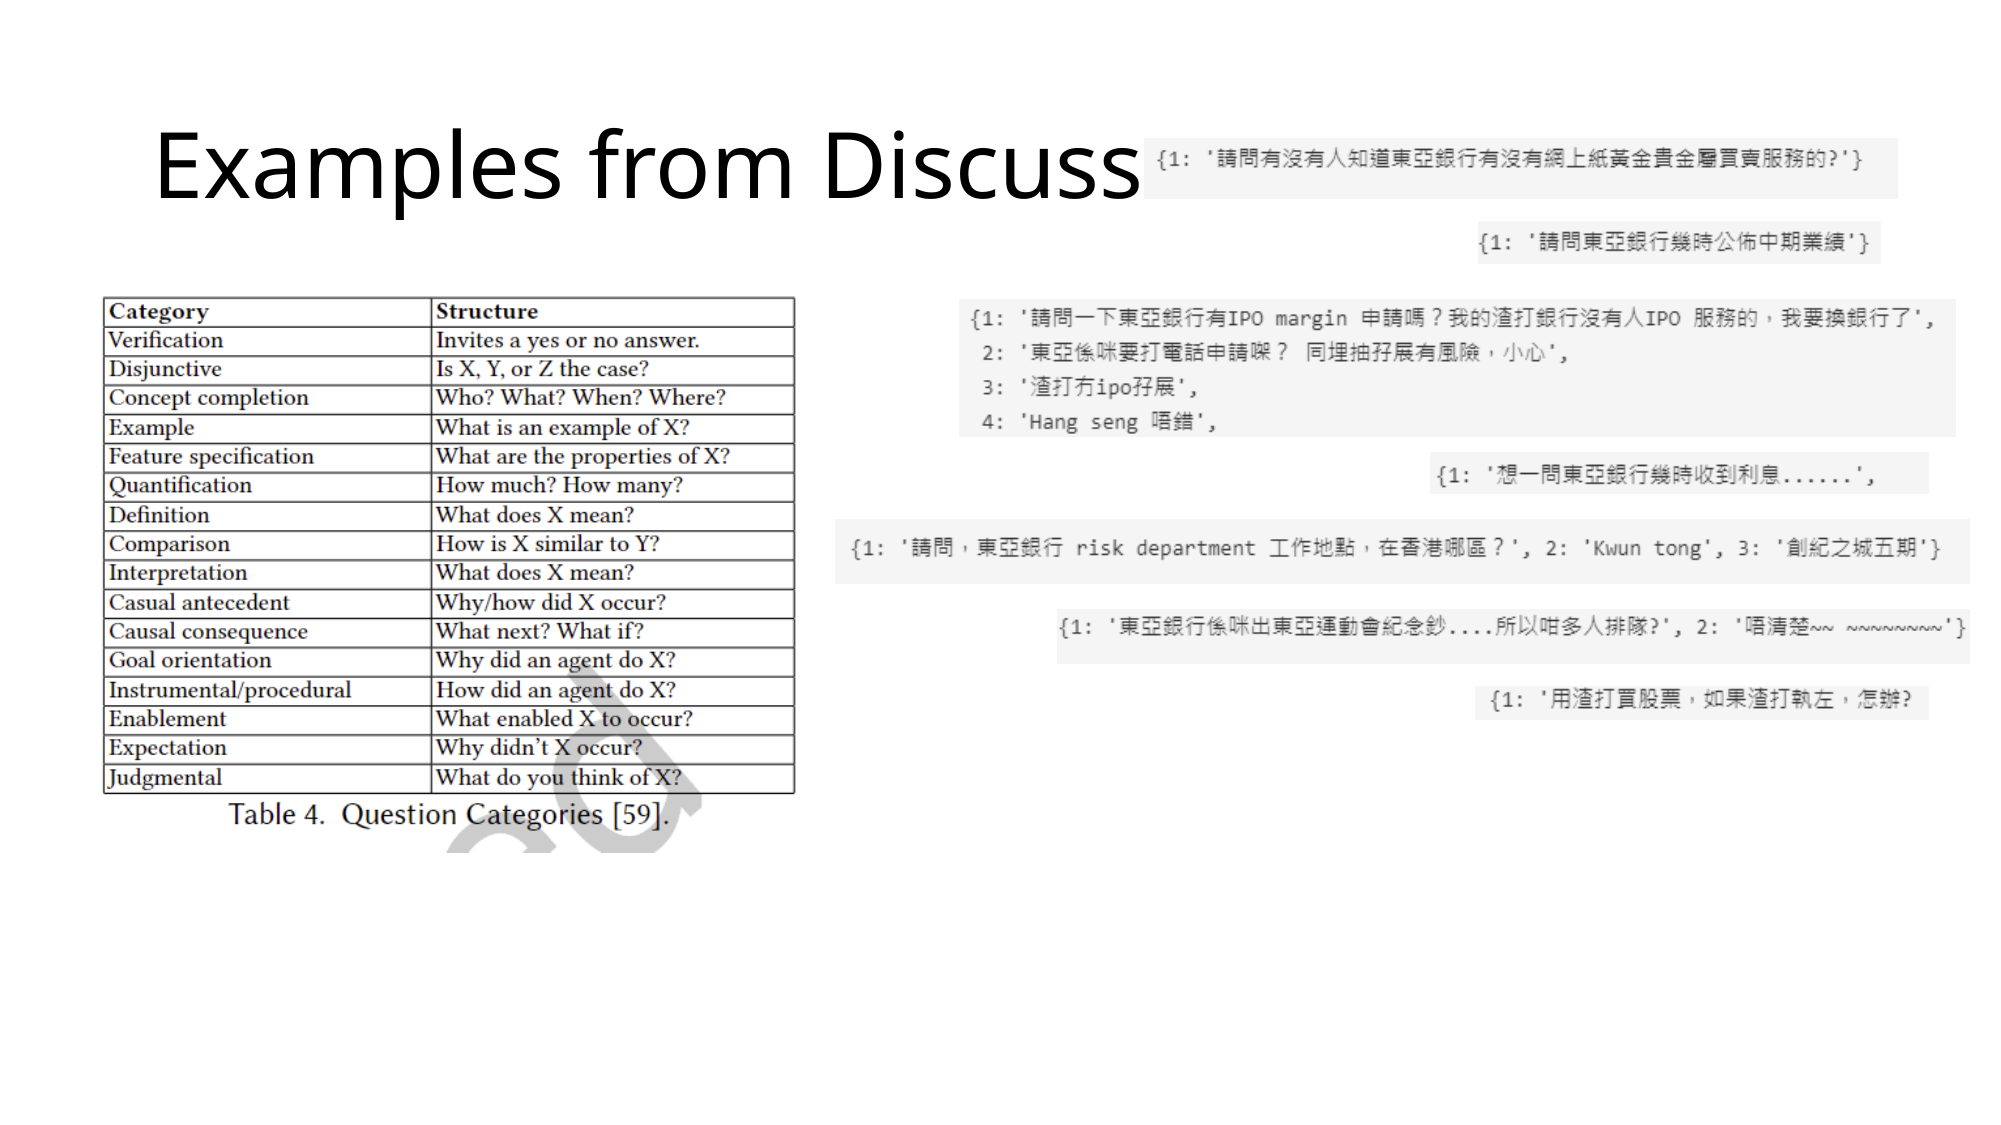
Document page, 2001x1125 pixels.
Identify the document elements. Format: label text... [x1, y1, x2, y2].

picture [1430, 452, 1929, 494]
picture [1475, 686, 1929, 720]
picture [1478, 221, 1881, 264]
picture [959, 299, 1956, 437]
picture [1144, 138, 1898, 199]
picture [835, 519, 1970, 584]
picture [1057, 609, 1970, 664]
title Examples from Discuss [137, 59, 1863, 278]
picture [93, 277, 819, 853]
